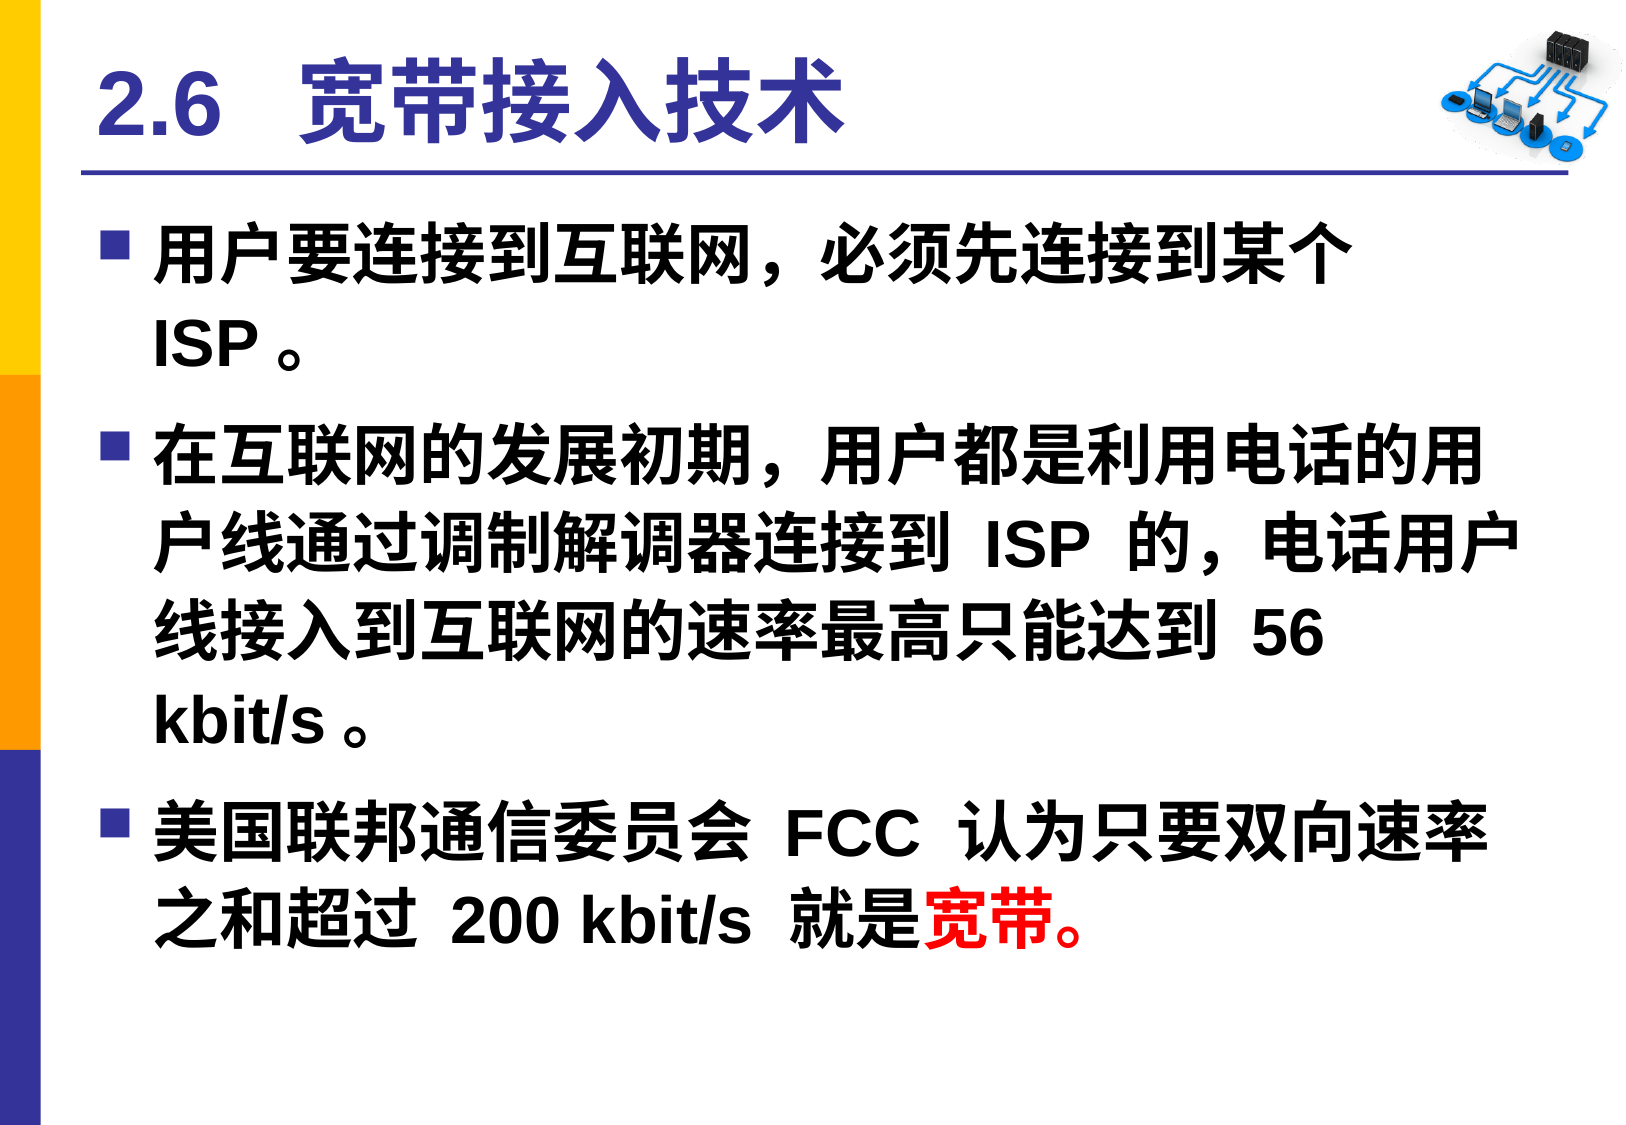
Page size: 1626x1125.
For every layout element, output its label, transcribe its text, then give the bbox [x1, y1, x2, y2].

title 2.6 宽带接入技术 [81, 30, 1569, 161]
picture [1438, 30, 1624, 165]
list 用户要连接到互联网，必须先连接到某个 ISP。 在互联网的发展初期，用户都是利用电话的用户线通过调制解调器连接到 ISP 的，电话用户线接入到互联网的速率最高只能达到 56 kbit/s。 美国联邦通信委员会 FCC 认为只要双向速率之和超过 200 kbit/s 就是宽带。 [81, 196, 1569, 1006]
